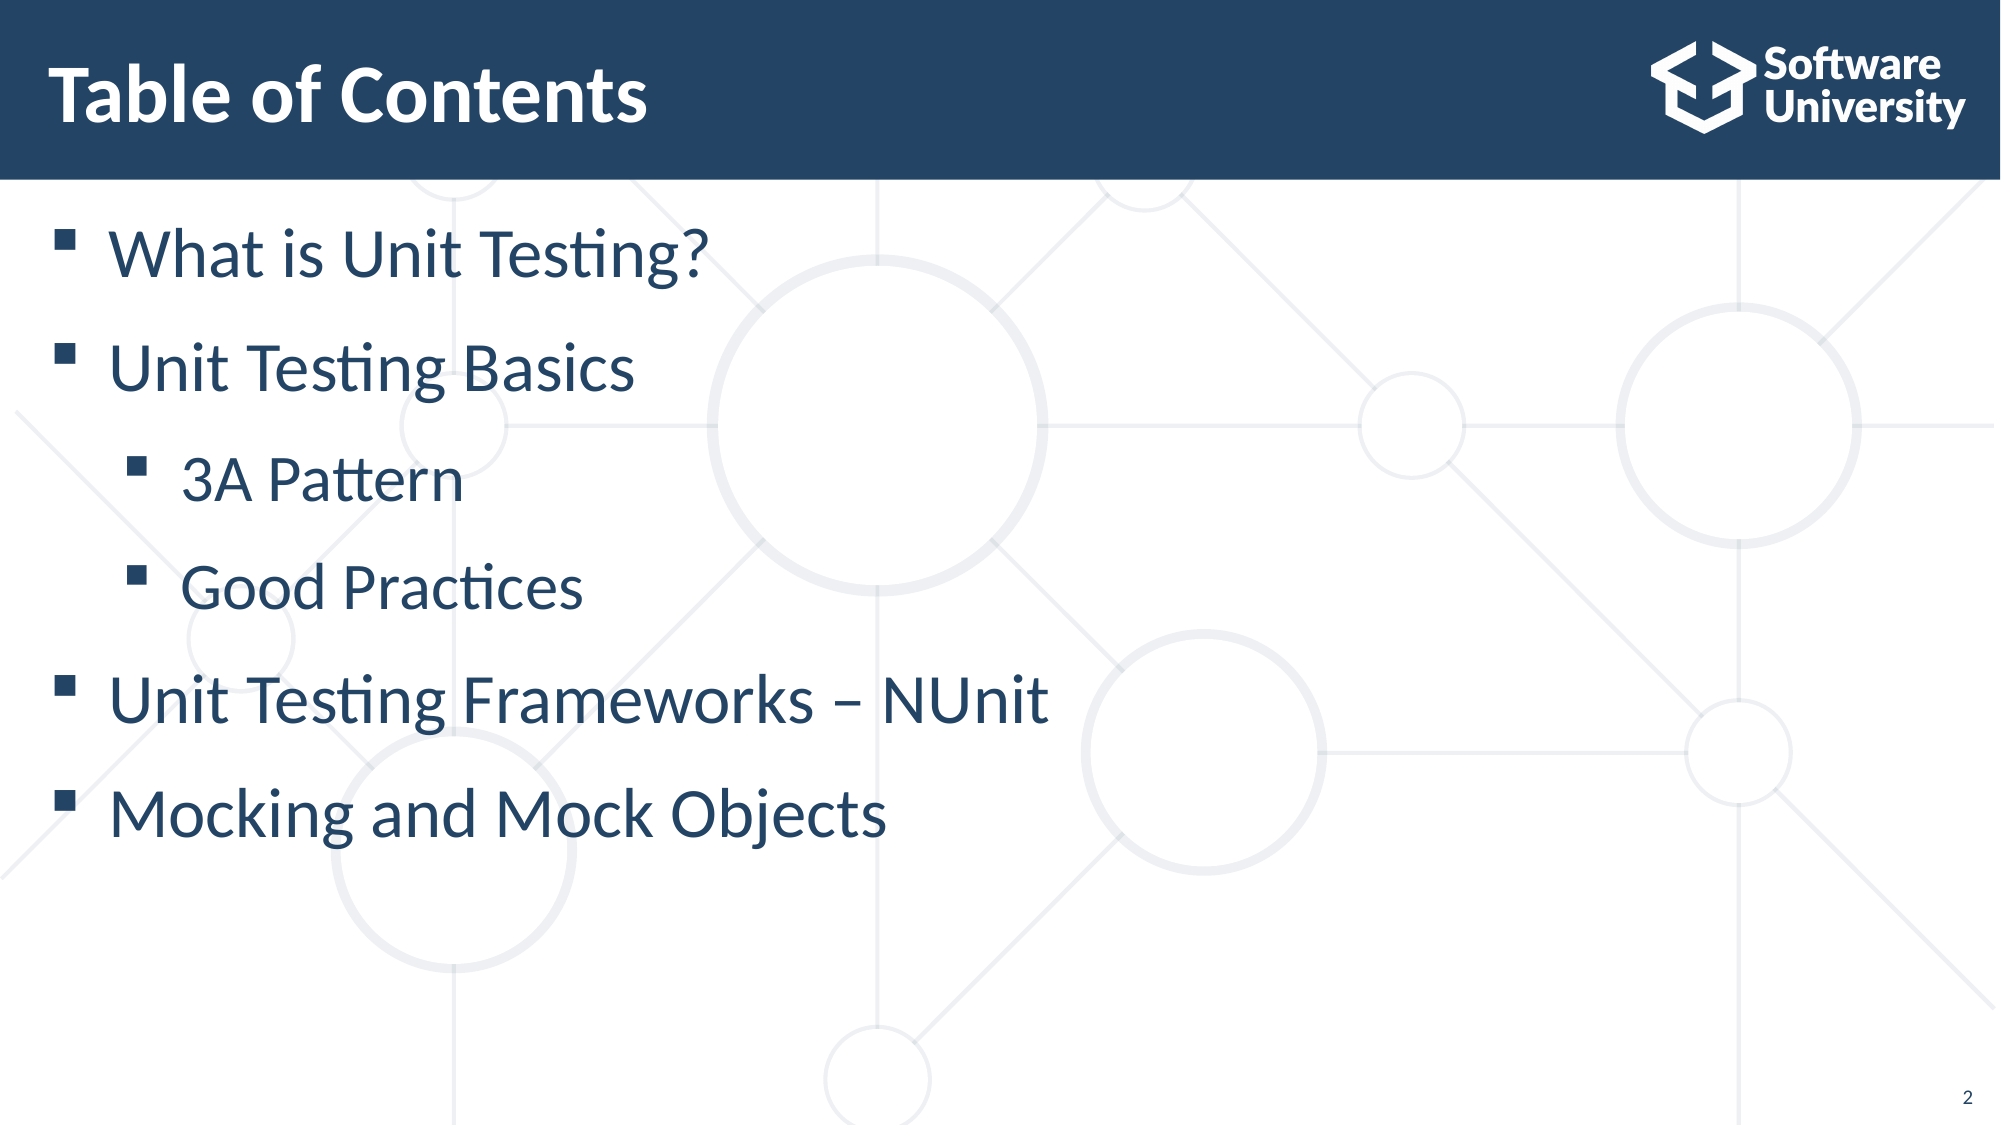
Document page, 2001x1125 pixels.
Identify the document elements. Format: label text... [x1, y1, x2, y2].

title Table of Contents [31, 16, 1625, 162]
list What is Unit Testing? Unit Testing Basics 3A Pattern Good Practices Unit Testing Frameworks – NUnit Mocking and Mock Objects [31, 196, 1970, 1104]
slide_number 2 [1927, 1067, 1989, 1117]
picture [1651, 41, 1966, 134]
